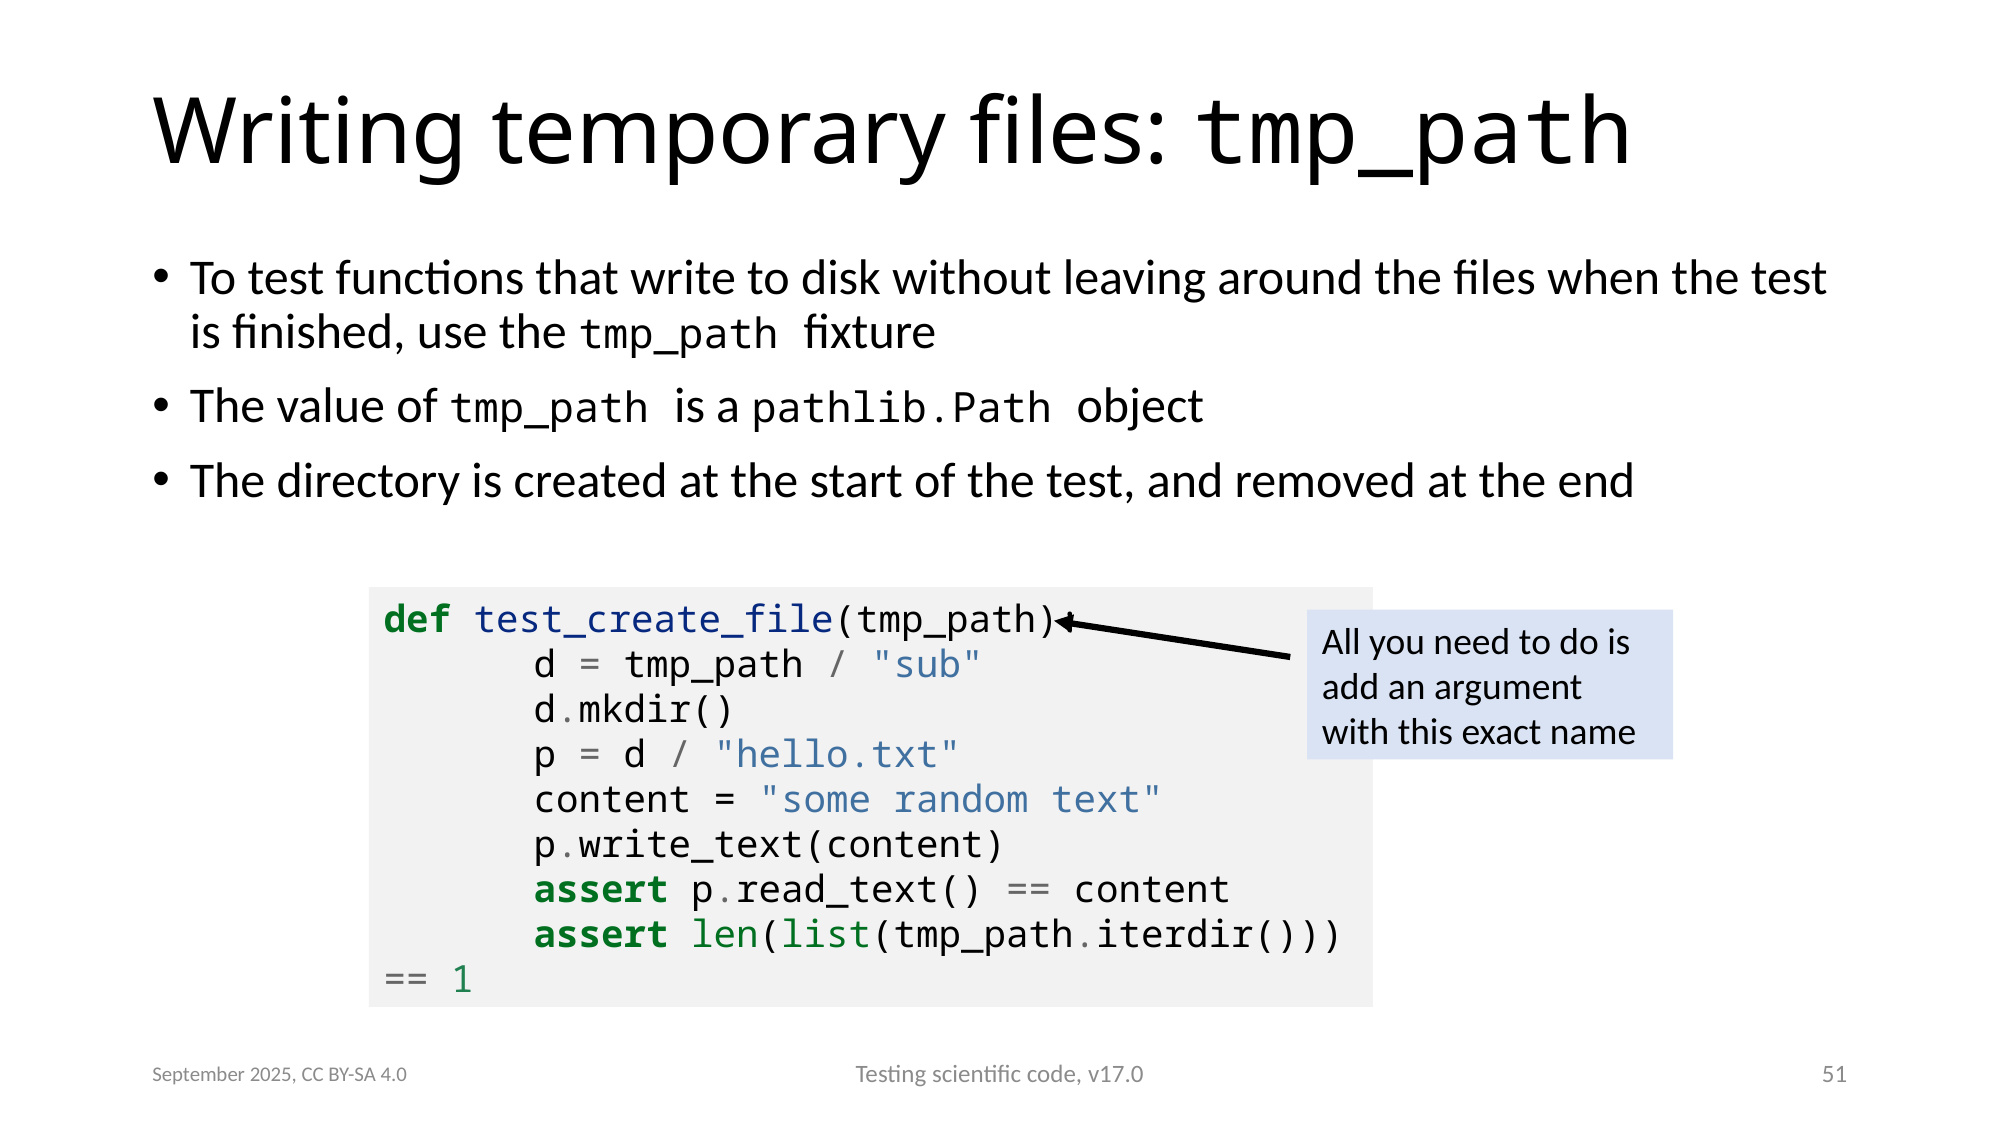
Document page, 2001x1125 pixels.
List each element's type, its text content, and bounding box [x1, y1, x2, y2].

list To test functions that write to disk without leaving around the files when the test is finished, use the tmp_path fixture The value of tmp_path is a pathlib.Path object The directory is created at the start of the test, and removed at the end [137, 243, 1863, 1014]
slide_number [137, 1042, 588, 1103]
slide_number 51 [1412, 1042, 1863, 1103]
footer Testing scientific code, v17.0 [662, 1042, 1338, 1103]
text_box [1053, 620, 1291, 657]
title Writing temporary files: tmp_path [137, 59, 1863, 209]
text_box All you need to do is add an argument with this exact name [1307, 609, 1674, 760]
text_box def test_create_file(tmp_path): d = tmp_path / "sub" d.mkdir() p = d / "hello.txt" content = "some random text" p.write_text(content) assert p.read_text() == content assert len(list(tmp_path.iterdir())) == 1 [368, 587, 1373, 1007]
